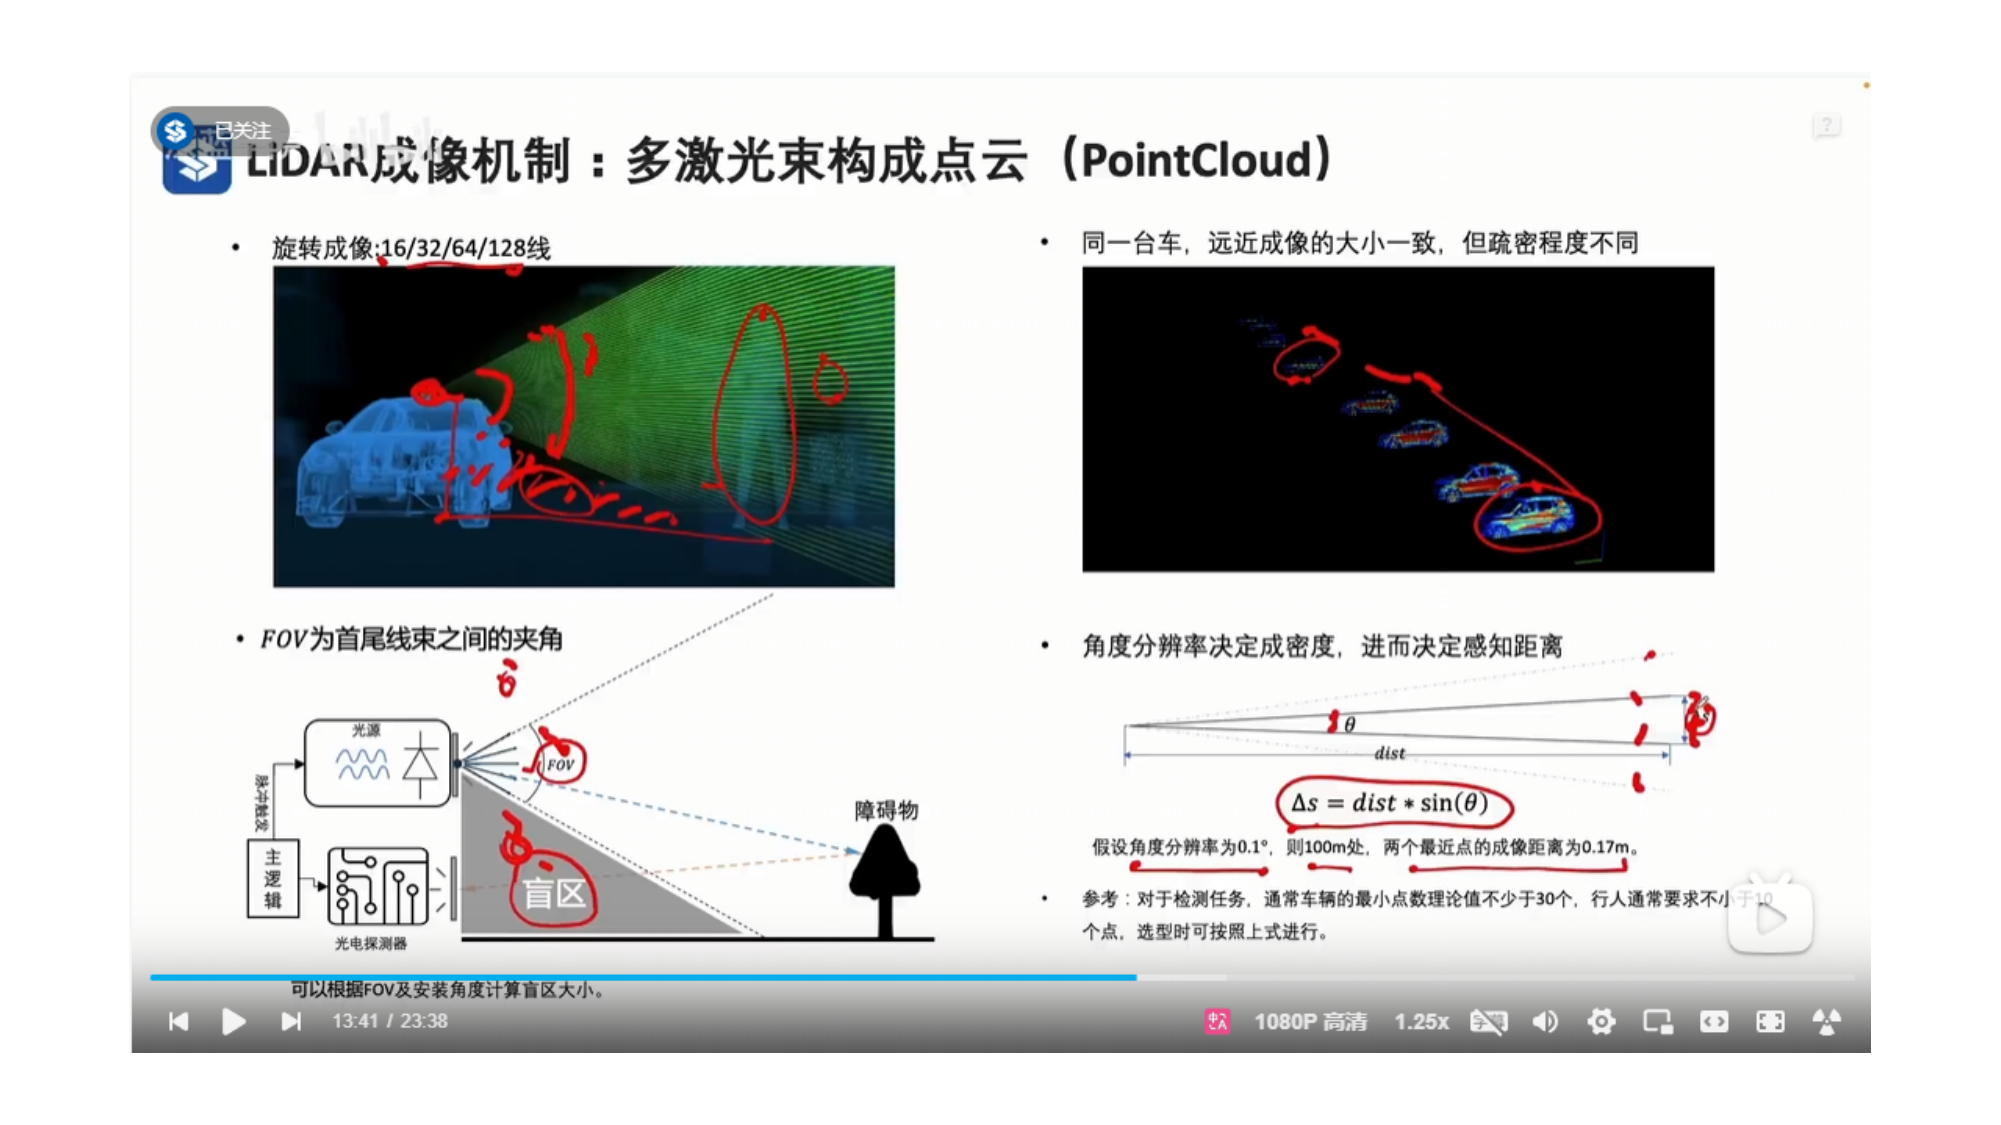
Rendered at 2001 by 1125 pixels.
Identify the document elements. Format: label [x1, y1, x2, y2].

picture [129, 72, 1871, 1053]
